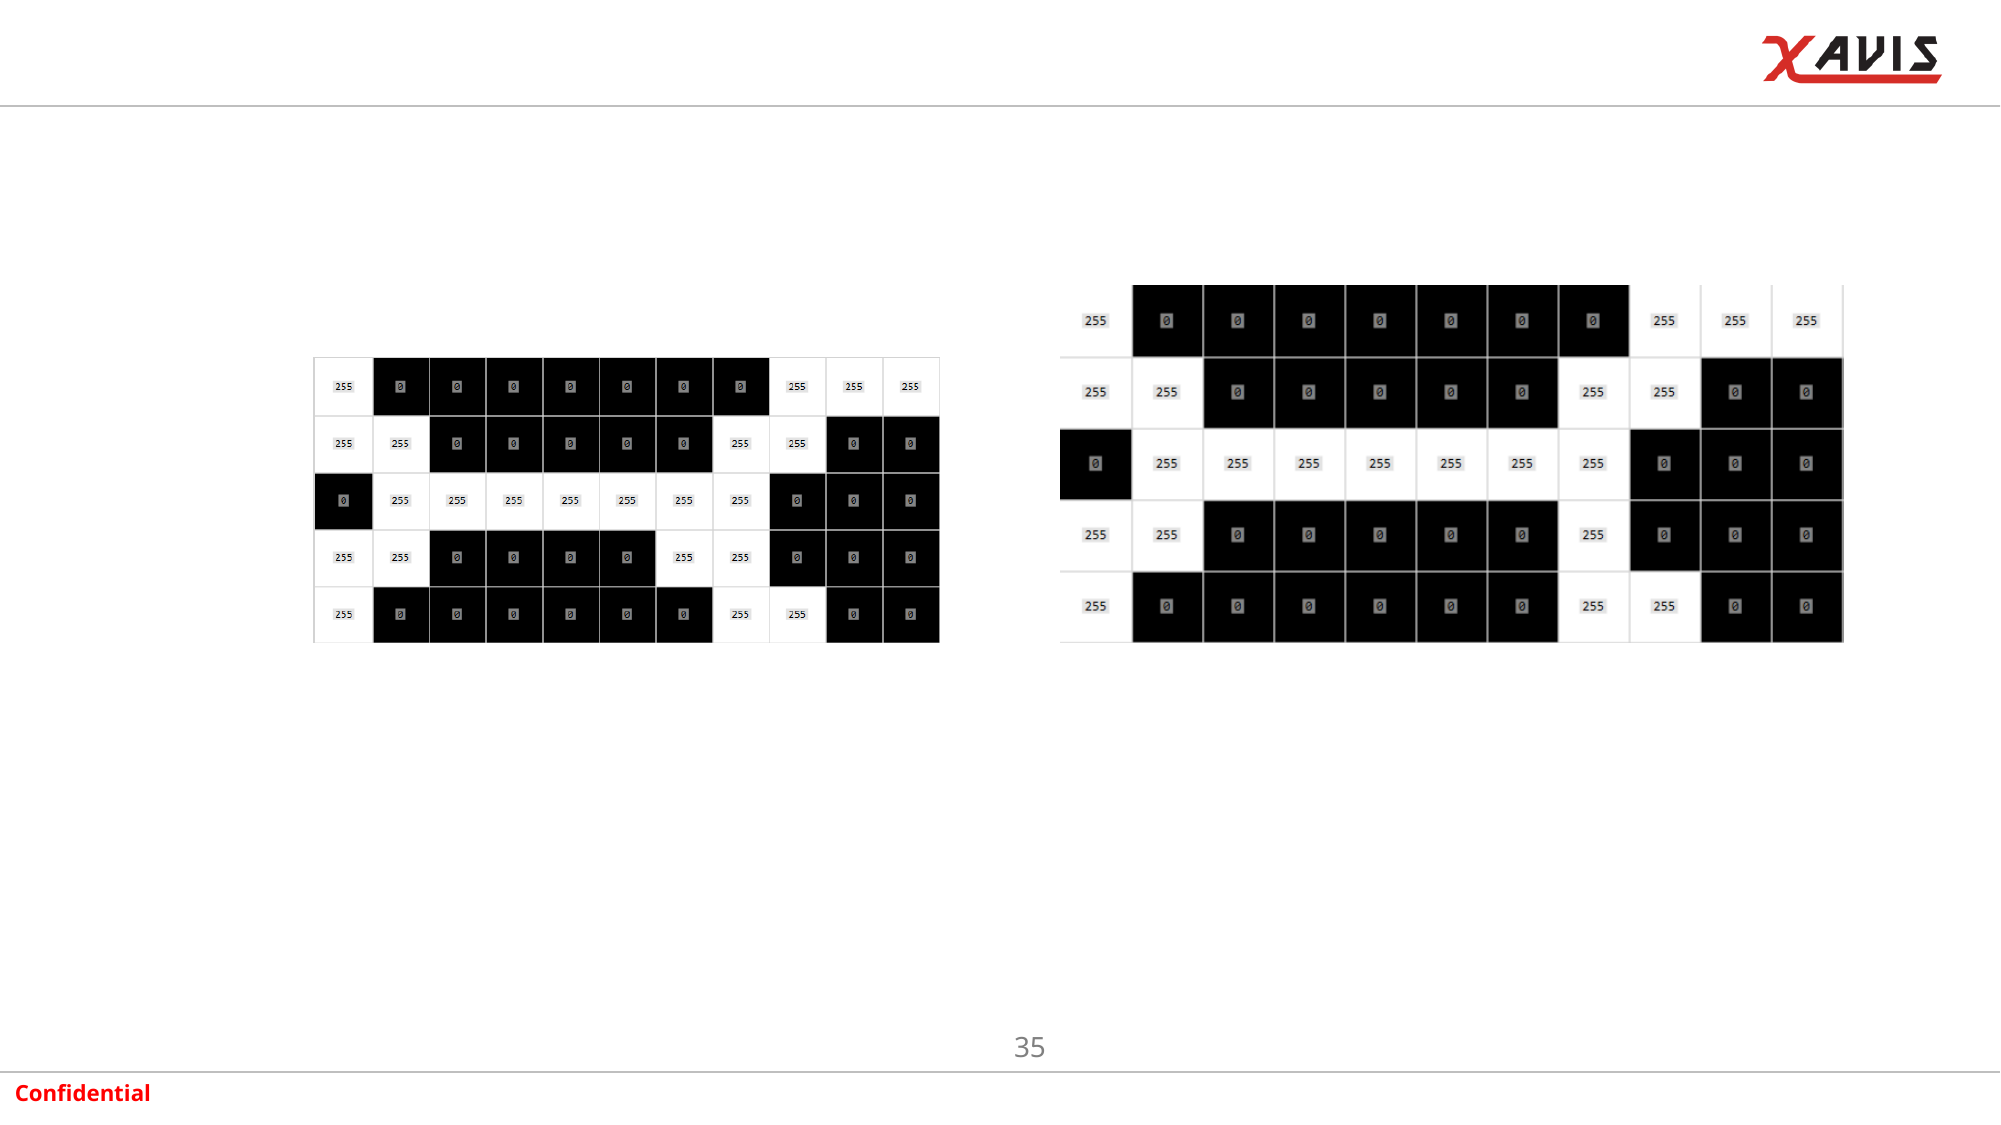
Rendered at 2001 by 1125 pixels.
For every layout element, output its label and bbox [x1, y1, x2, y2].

picture [313, 357, 941, 643]
picture [1756, 26, 1946, 89]
picture [1059, 285, 1844, 643]
